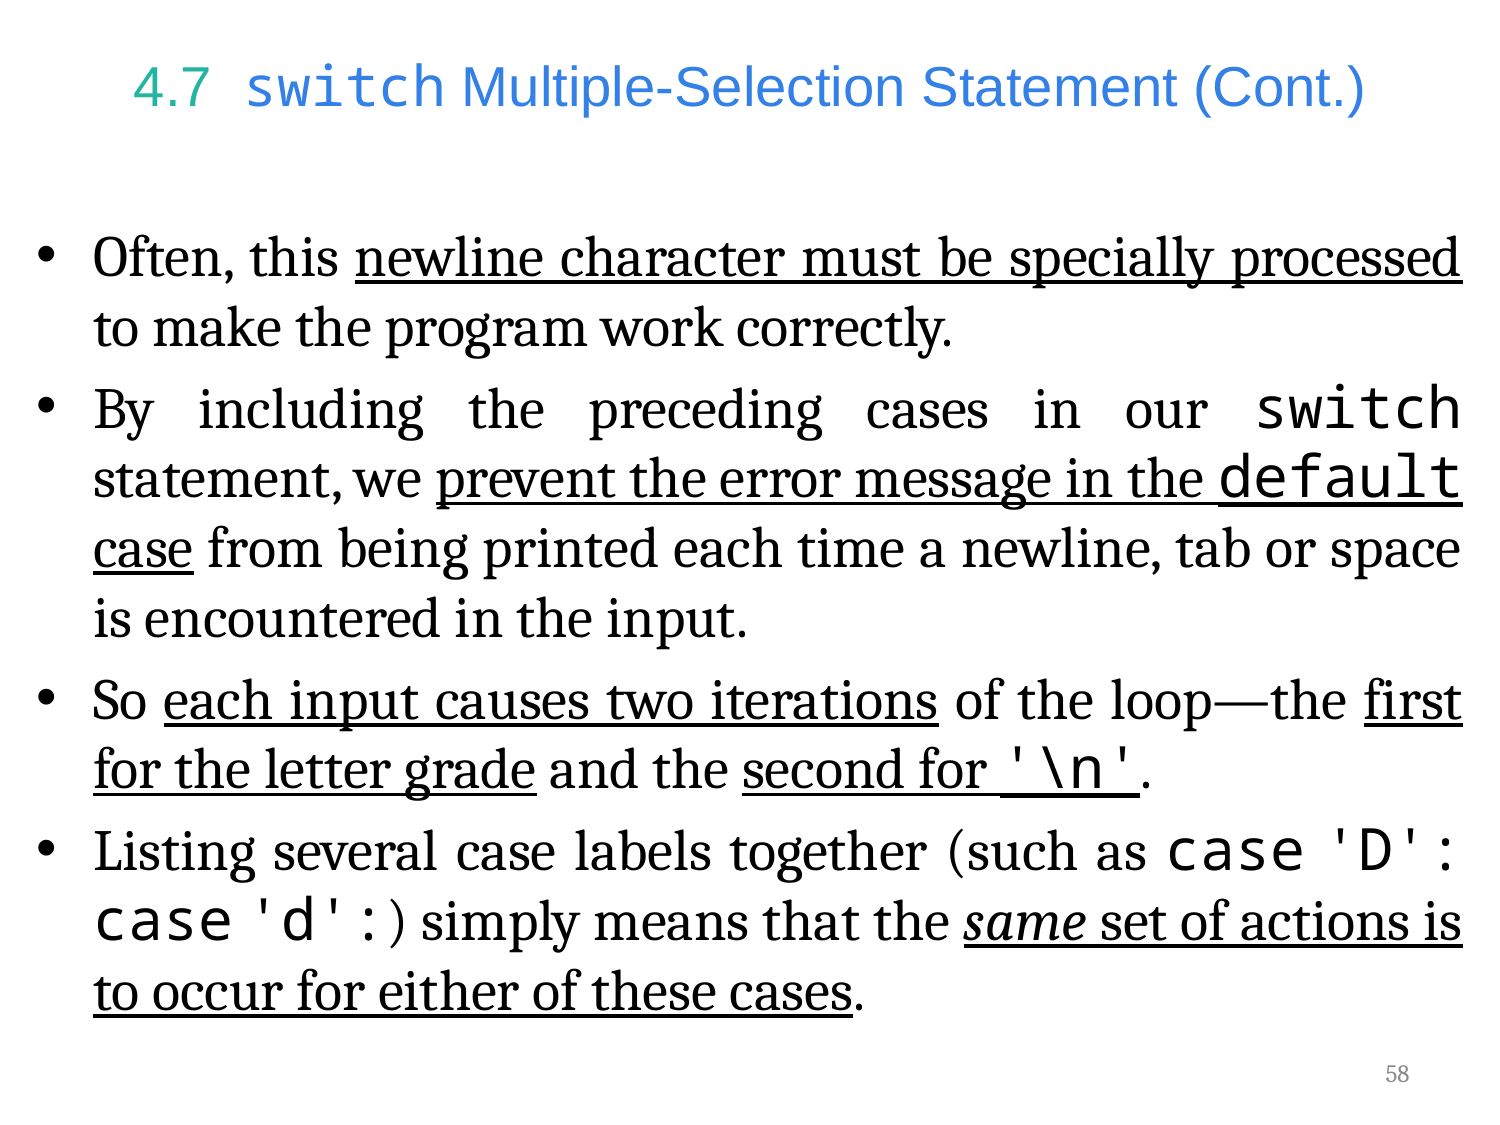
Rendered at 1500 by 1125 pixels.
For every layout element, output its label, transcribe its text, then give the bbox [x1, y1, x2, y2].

list Often, this newline character must be specially processed to make the program work correctly. By including the preceding cases in our switch statement, we prevent the error message in the default case from being printed each time a newline, tab or space is encountered in the input. So each input causes two iterations of the loop—the first for the letter grade and the second for '\n'. Listing several case labels together (such as case 'D': case 'd':) simply means that the same set of actions is to occur for either of these cases. [21, 210, 1479, 1066]
slide_number 58 [1074, 1042, 1425, 1103]
title 4.7 switch Multiple-Selection Statement (Cont.) [75, 24, 1425, 143]
